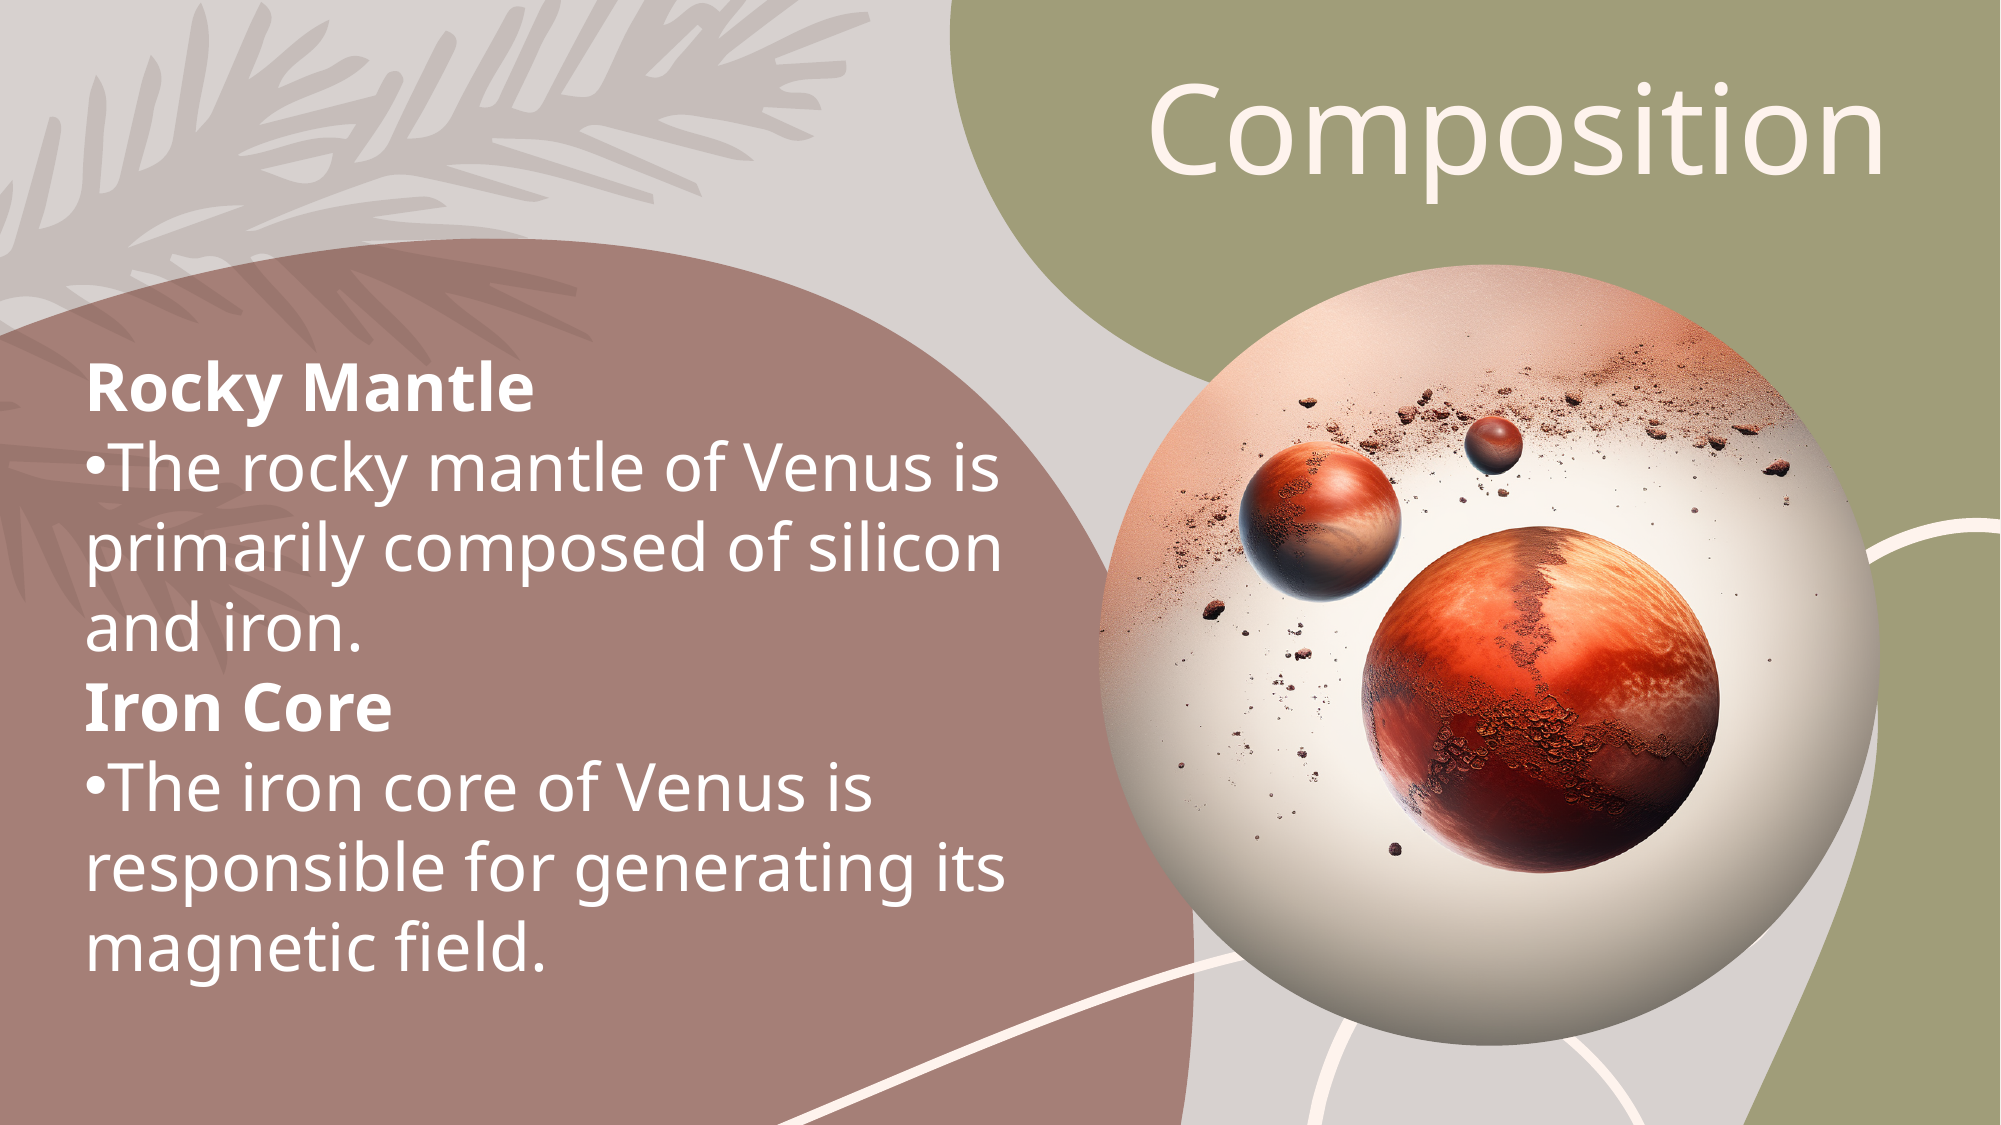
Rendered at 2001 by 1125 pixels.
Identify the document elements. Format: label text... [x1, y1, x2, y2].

picture [1098, 264, 1880, 1046]
text_box Rocky Mantle The rocky mantle of Venus is primarily composed of silicon and iron. Iron Core The iron core of Venus is responsible for generating its magnetic field. [69, 337, 1072, 992]
title Composition [1129, 0, 2000, 210]
